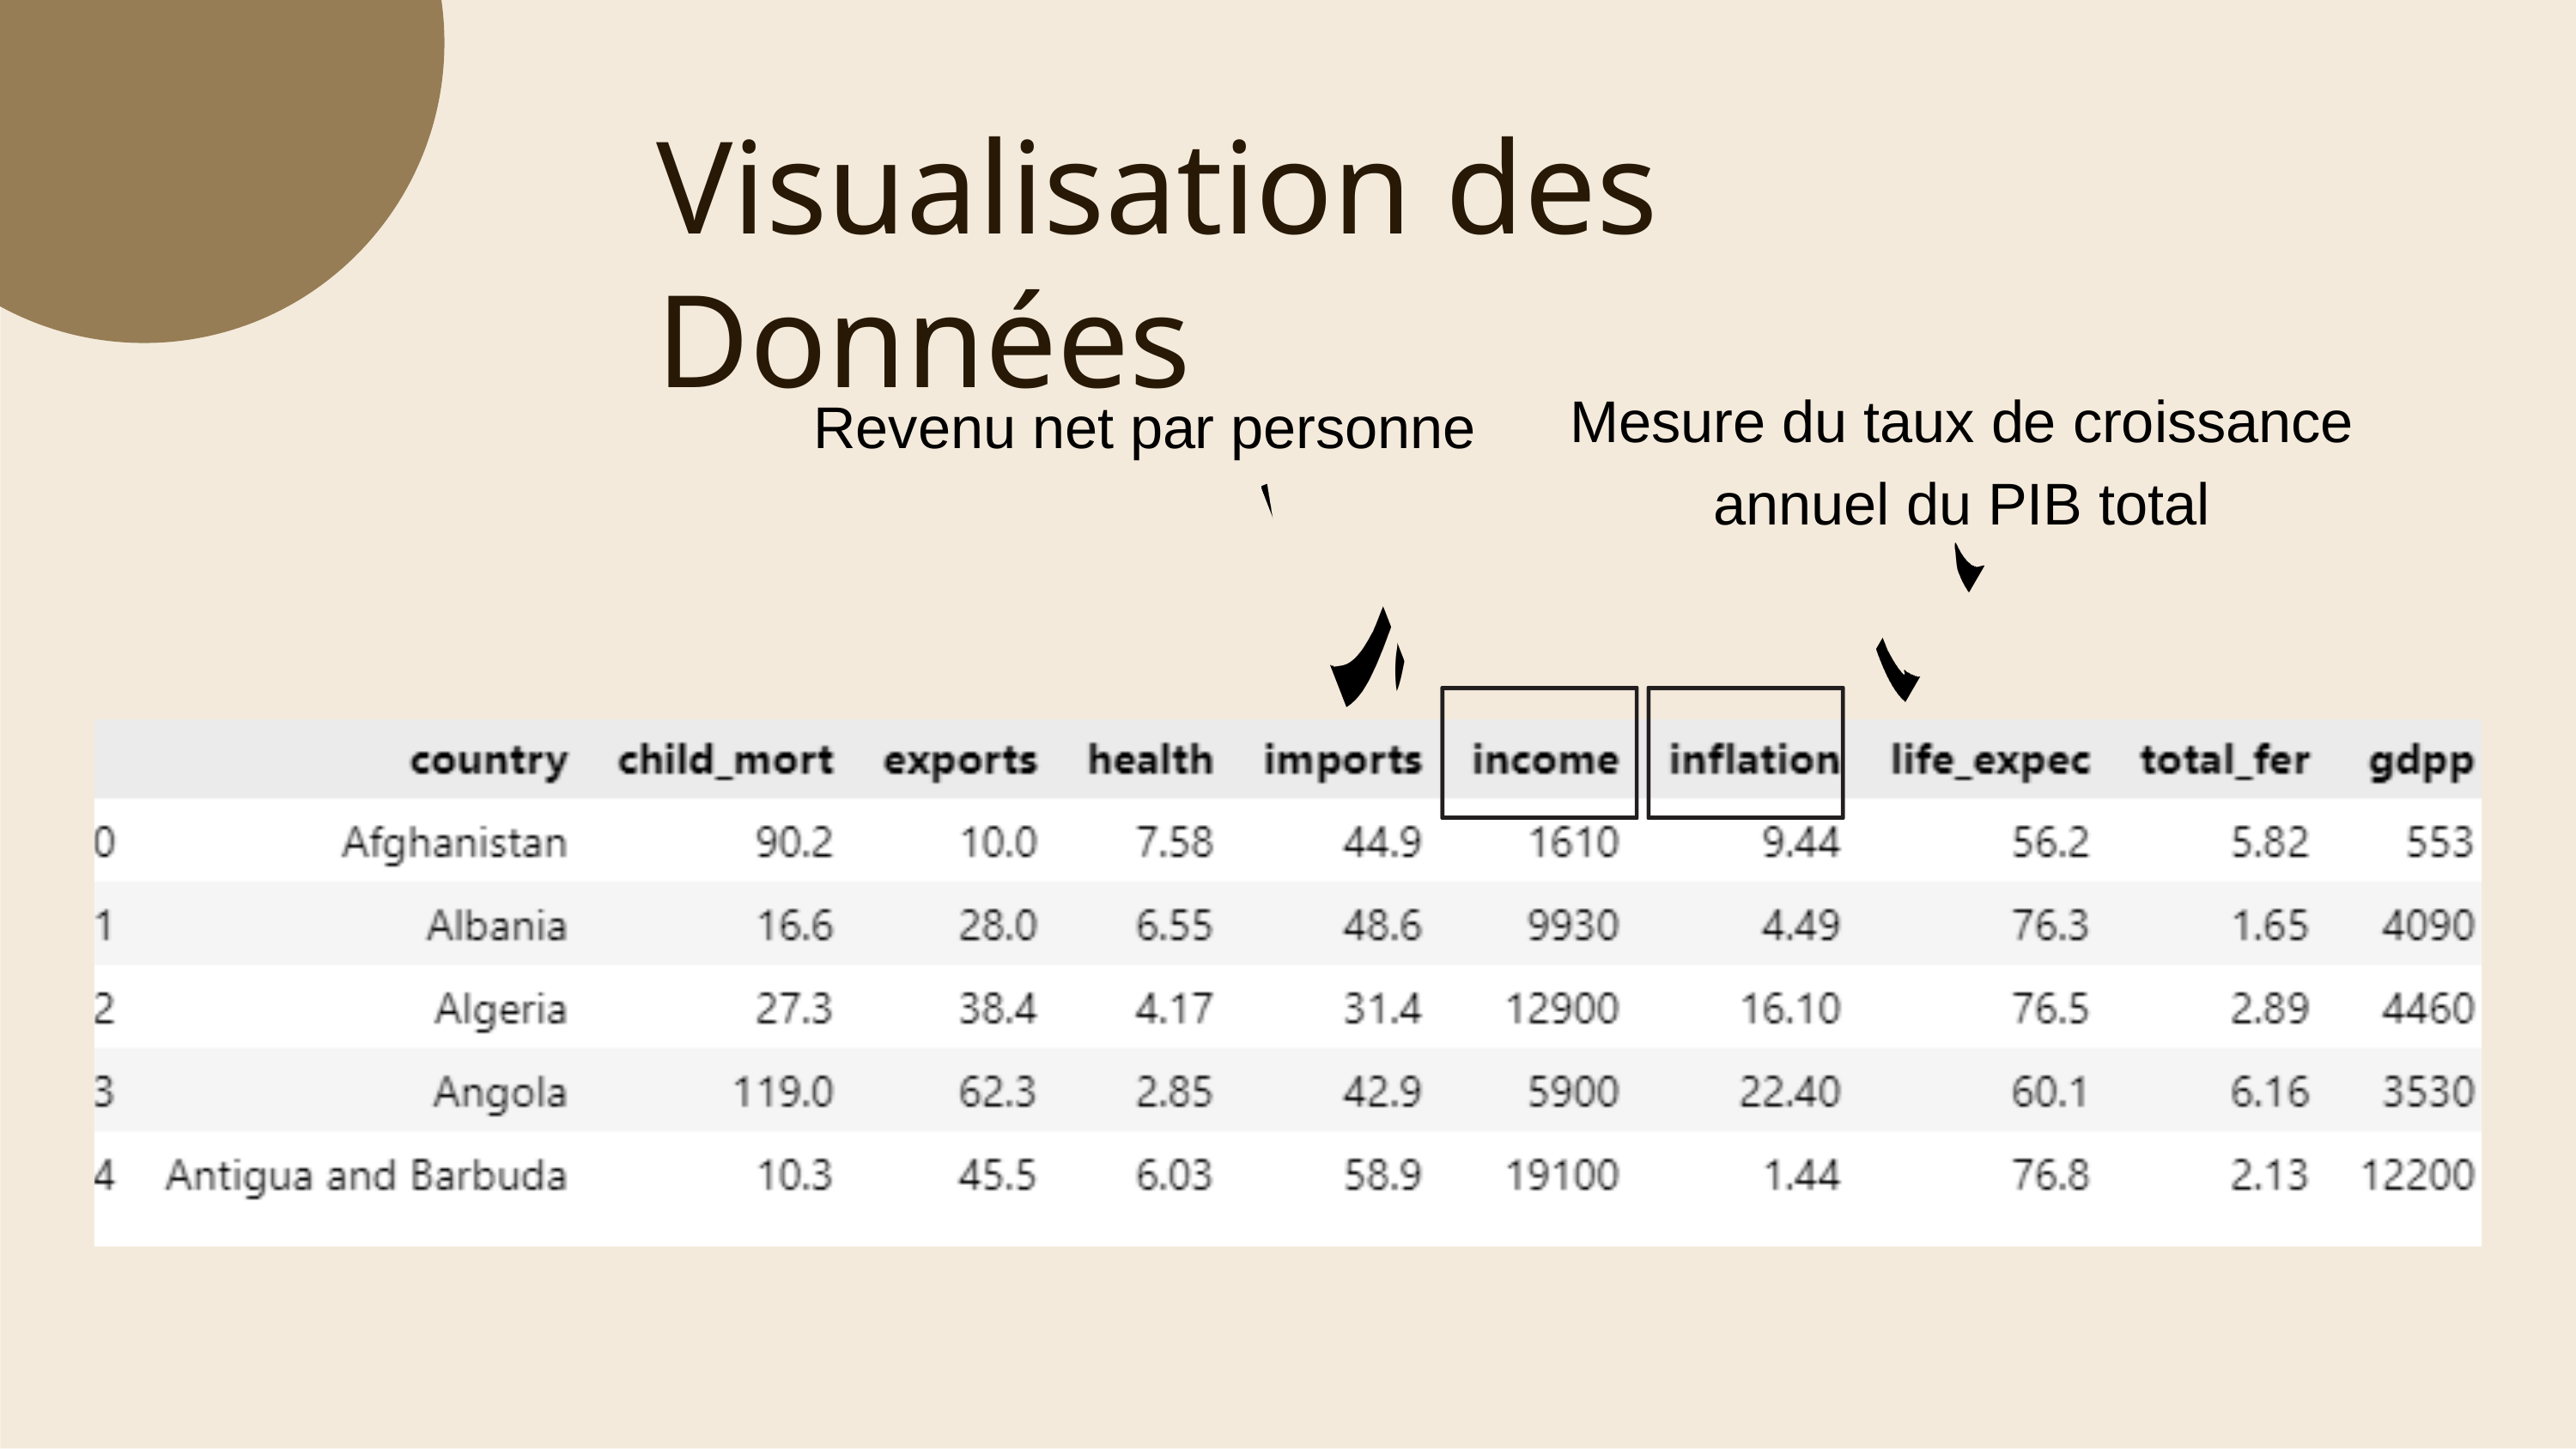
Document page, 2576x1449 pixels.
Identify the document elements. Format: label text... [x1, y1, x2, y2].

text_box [0, 0, 445, 343]
text_box [1852, 529, 1990, 715]
text_box Visualisation des Données [656, 106, 2021, 413]
text_box [1440, 686, 1639, 820]
text_box [94, 719, 2482, 1246]
text_box [1261, 460, 1418, 720]
text_box [1646, 686, 1845, 820]
text_box Revenu net par personne [812, 413, 1478, 460]
text_box [0, 0, 2576, 1449]
text_box Mesure du taux de croissance annuel du PIB total [1569, 371, 2372, 537]
